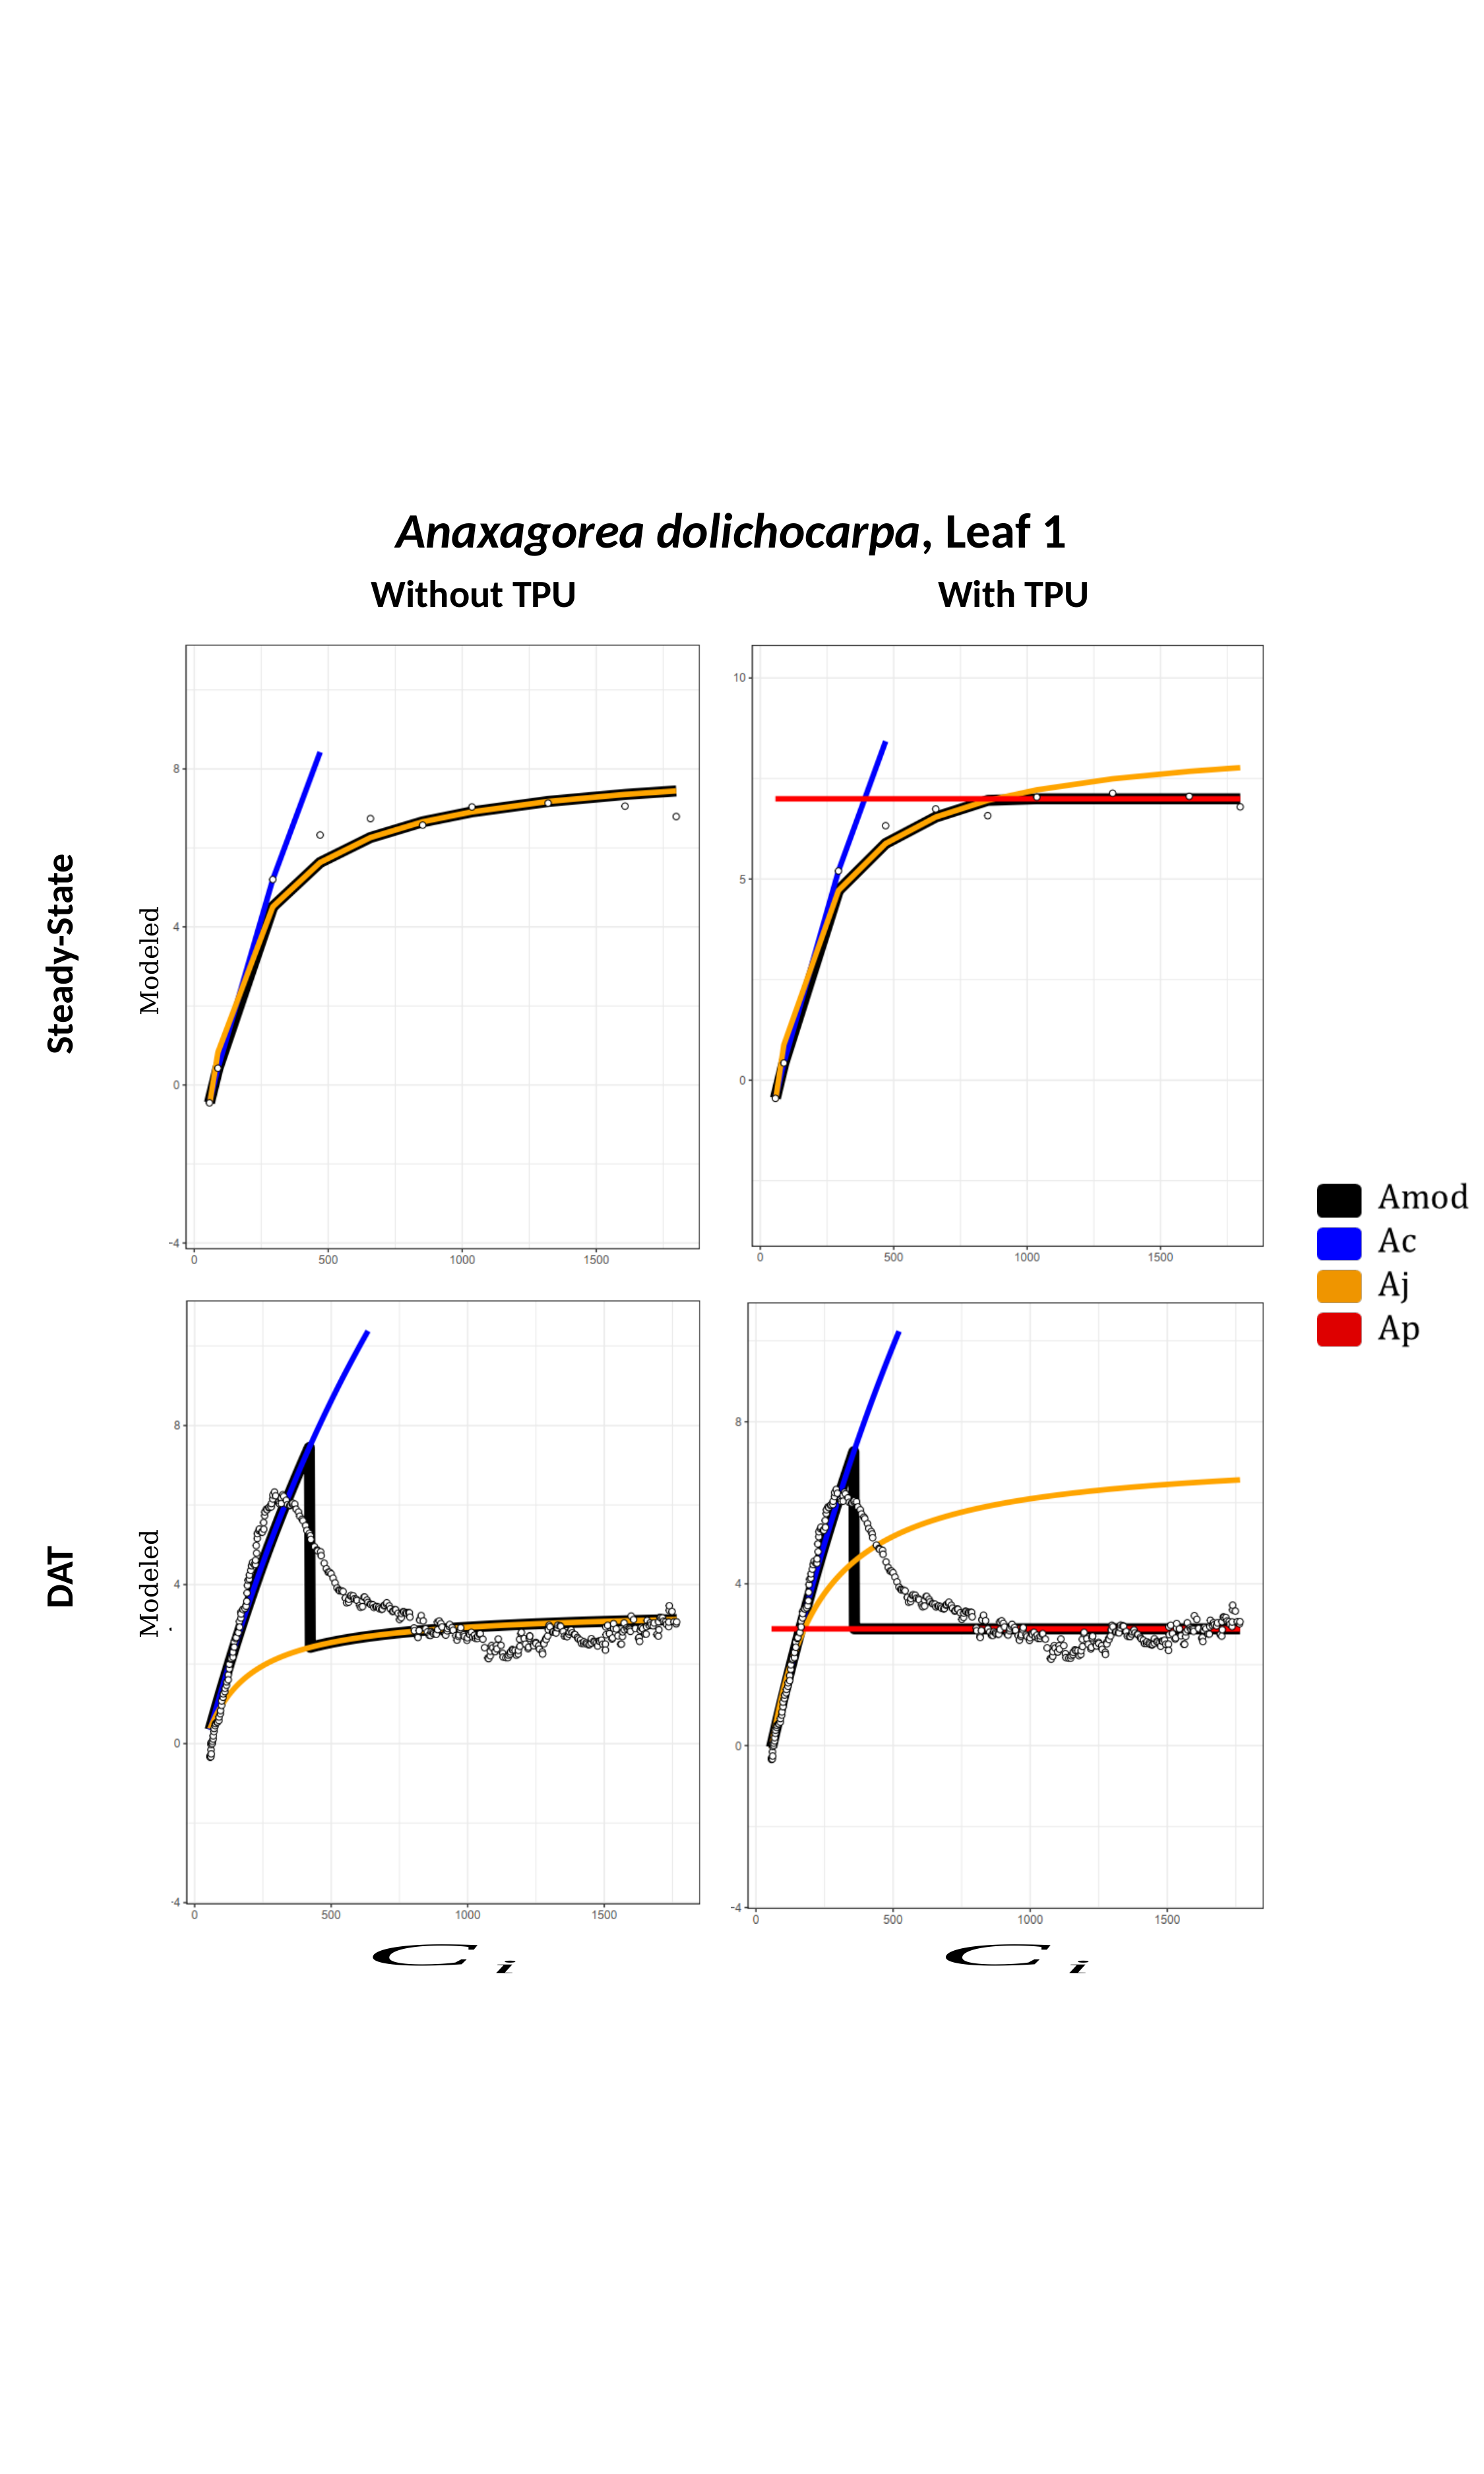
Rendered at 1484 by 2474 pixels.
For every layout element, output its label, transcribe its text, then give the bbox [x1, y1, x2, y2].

picture [1317, 1161, 1484, 1370]
picture [169, 642, 708, 1266]
text_box Modeled A [128, 1506, 171, 1649]
text_box Modeled A [128, 883, 169, 1025]
text_box Steady-State [29, 802, 86, 1107]
picture [731, 641, 1270, 1266]
text_box Anaxagorea dolichocarpa, Leaf 1 [369, 493, 1093, 563]
picture [171, 1298, 709, 1921]
picture [731, 1298, 1270, 1924]
text_box DAT [29, 1517, 86, 1637]
text_box With TPU [893, 563, 1134, 620]
text_box Without TPU [321, 563, 627, 620]
